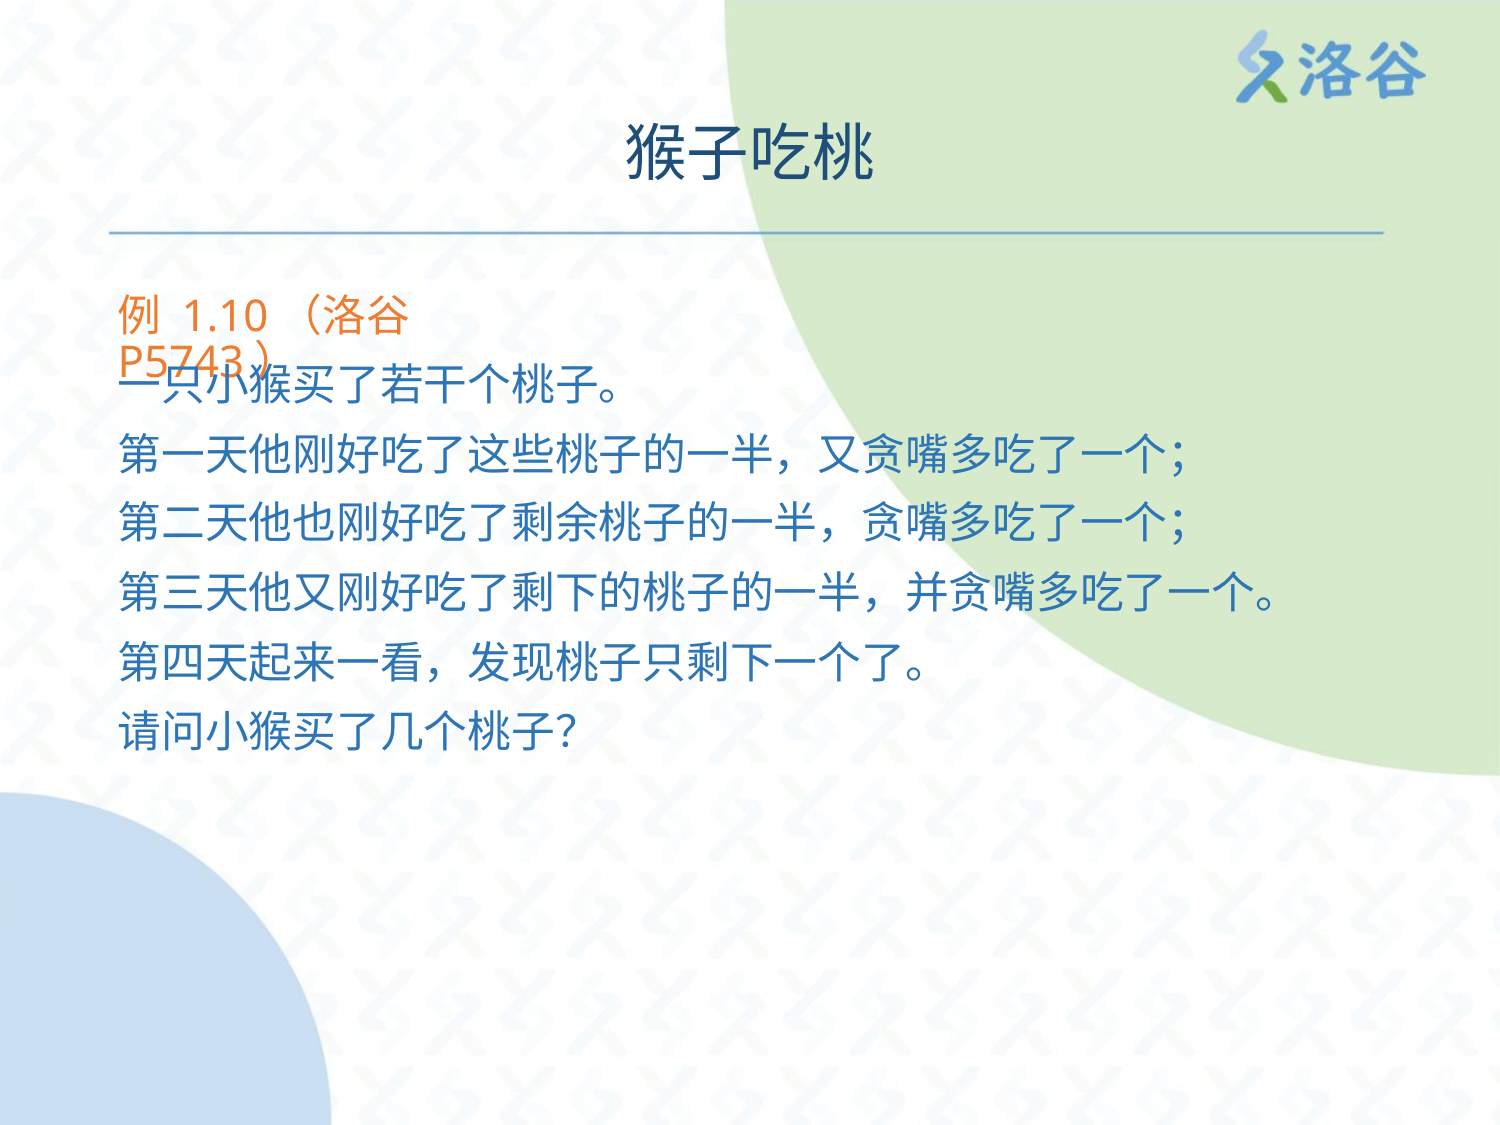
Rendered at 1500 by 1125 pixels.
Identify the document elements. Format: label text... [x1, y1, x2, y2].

text_box 一只小猴买了若干个桃子。 [117, 363, 668, 410]
text_box 第一天他刚好吃了这些桃子的一半，又贪嘴多吃了一个； 第二天他也刚好吃了剩余桃子的一半，贪嘴多吃了一个； 第三天他又刚好吃了剩下的桃子的一半，并贪嘴多吃了一个。 第四天起来一看，发现桃子只剩下一个了。 请问小猴买了几个桃子？ [117, 433, 1324, 757]
text_box 例 1.10（洛谷P5743） [117, 294, 569, 363]
text_box [0, 0, 1500, 1125]
text_box 猴子吃桃 [624, 122, 901, 188]
